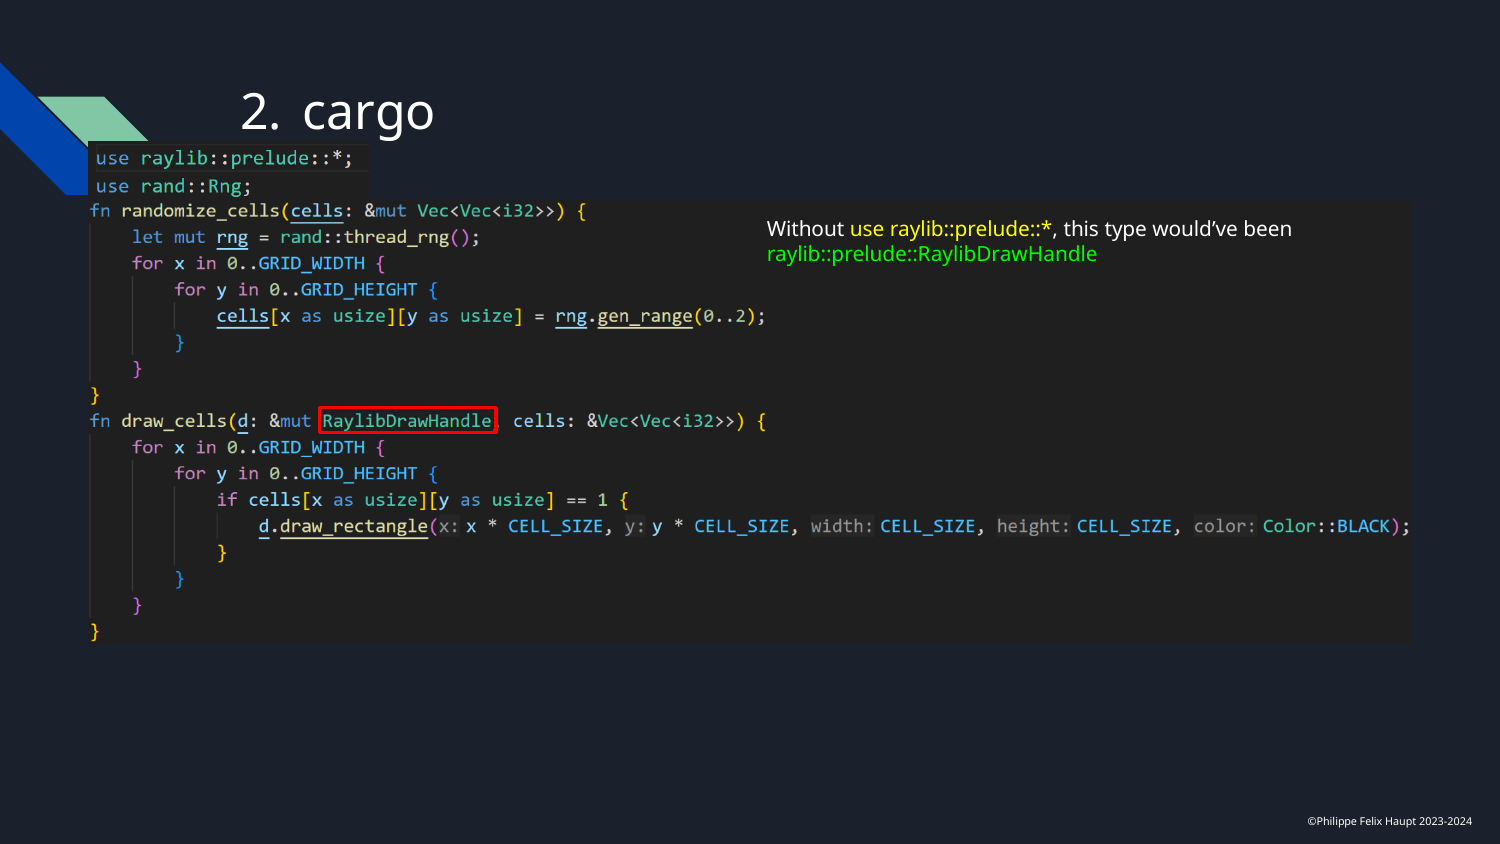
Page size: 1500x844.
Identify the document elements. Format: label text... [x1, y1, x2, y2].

picture [88, 140, 1412, 644]
text_box ©Philippe Felix Haupt 2023-2024 [1292, 801, 1500, 844]
title cargo [212, 64, 1368, 198]
